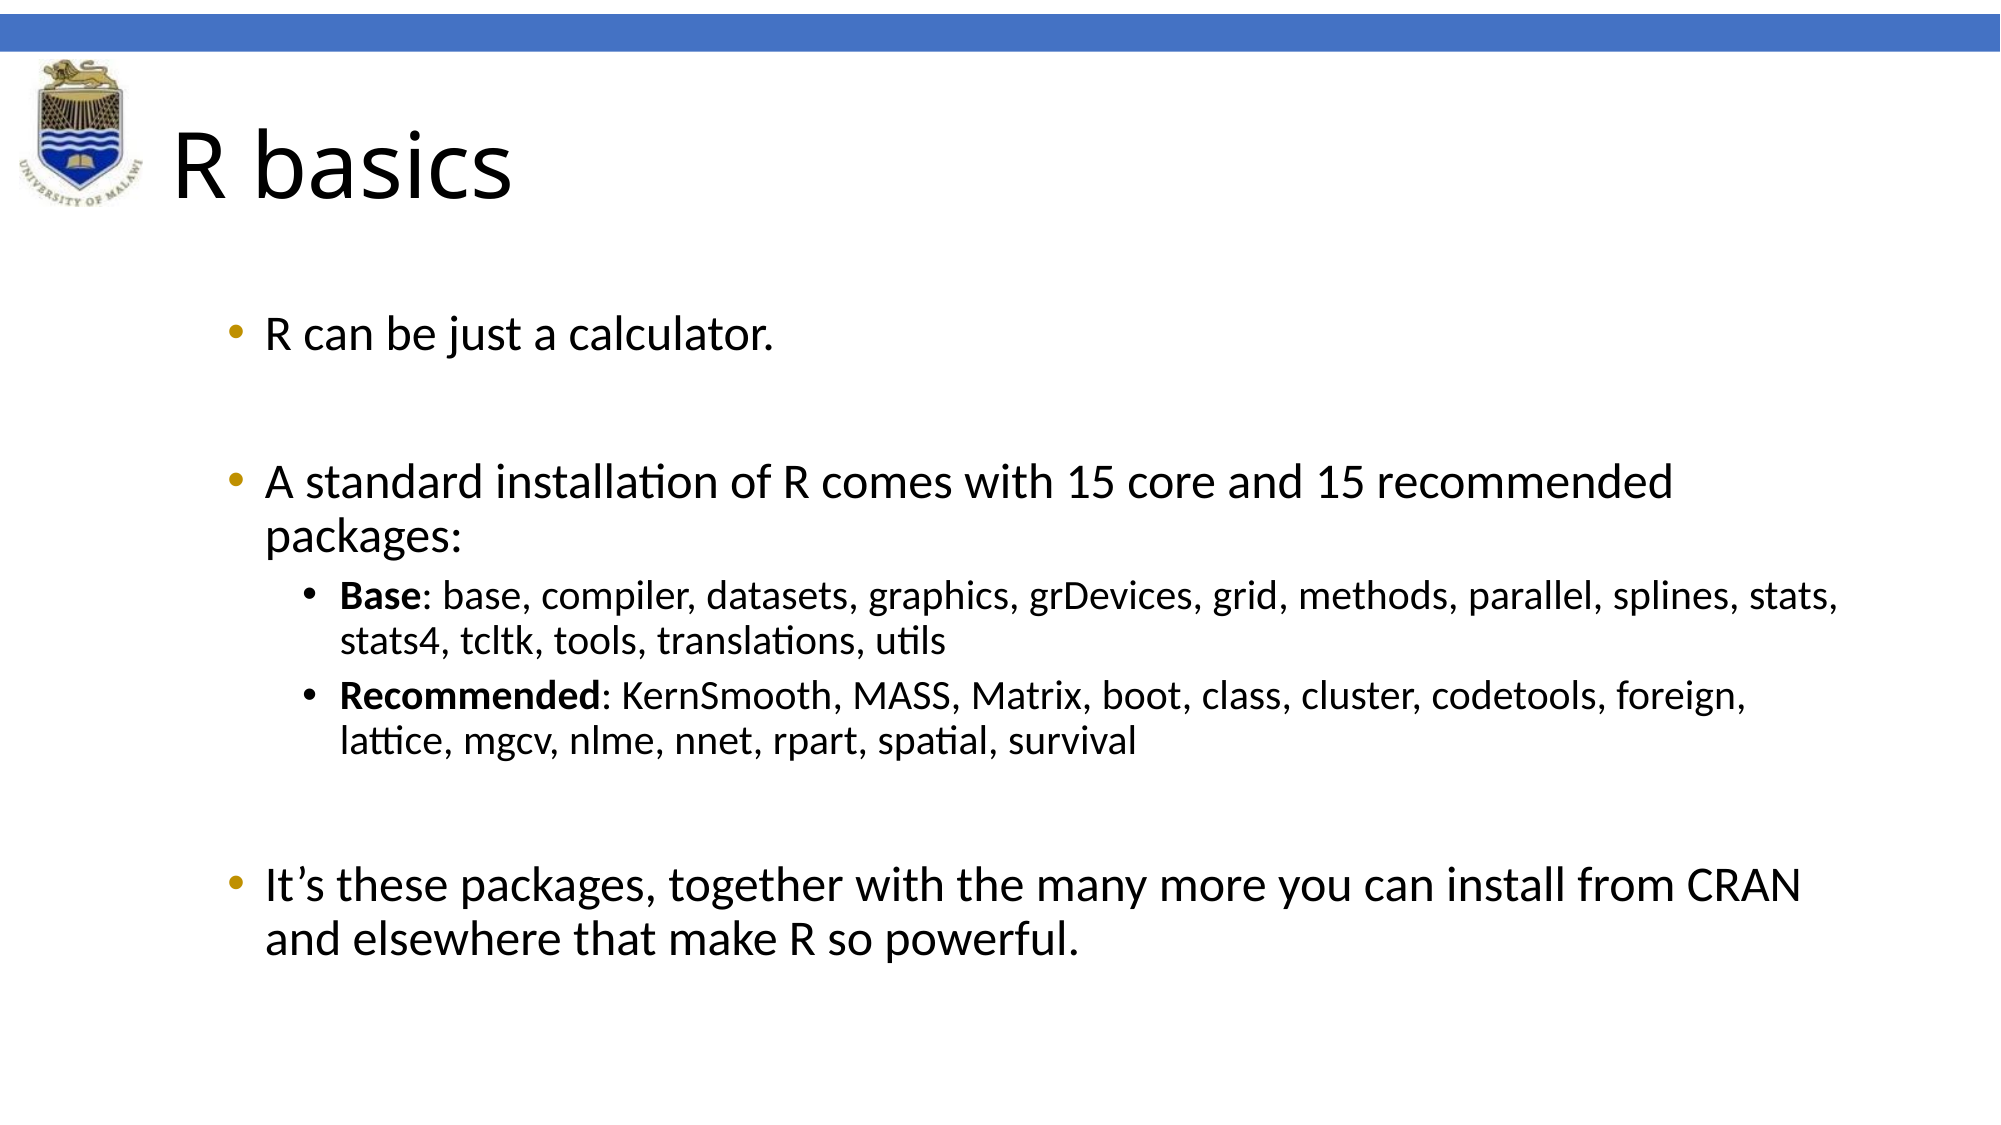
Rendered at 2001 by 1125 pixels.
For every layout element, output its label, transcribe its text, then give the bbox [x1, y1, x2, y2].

title R basics [155, 59, 1851, 278]
picture [19, 59, 143, 207]
